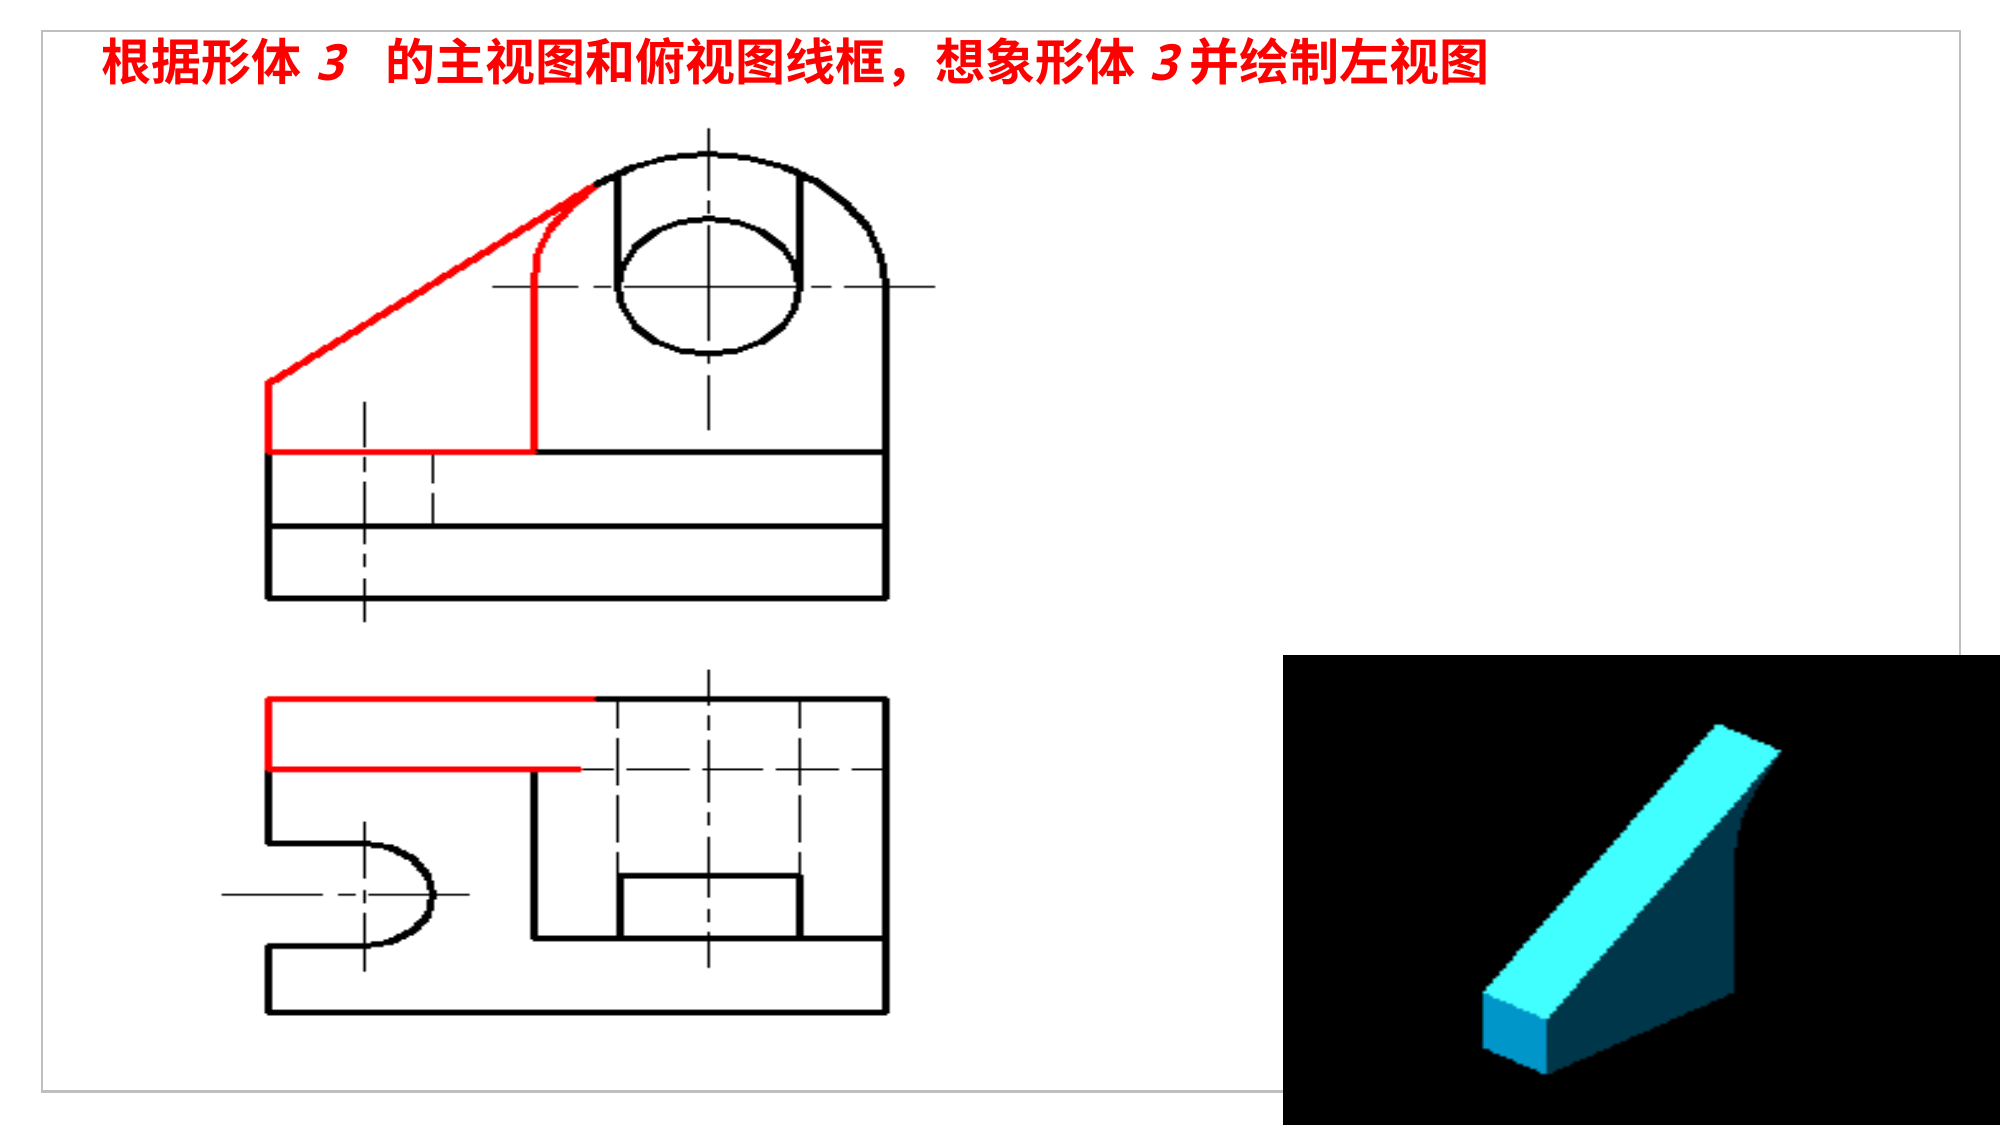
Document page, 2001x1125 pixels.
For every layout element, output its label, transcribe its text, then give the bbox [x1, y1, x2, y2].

picture [212, 101, 1552, 1035]
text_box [1283, 655, 2000, 1125]
title 根据形体3 的主视图和俯视图线框，想象形体3并绘制左视图 [86, 26, 2000, 103]
